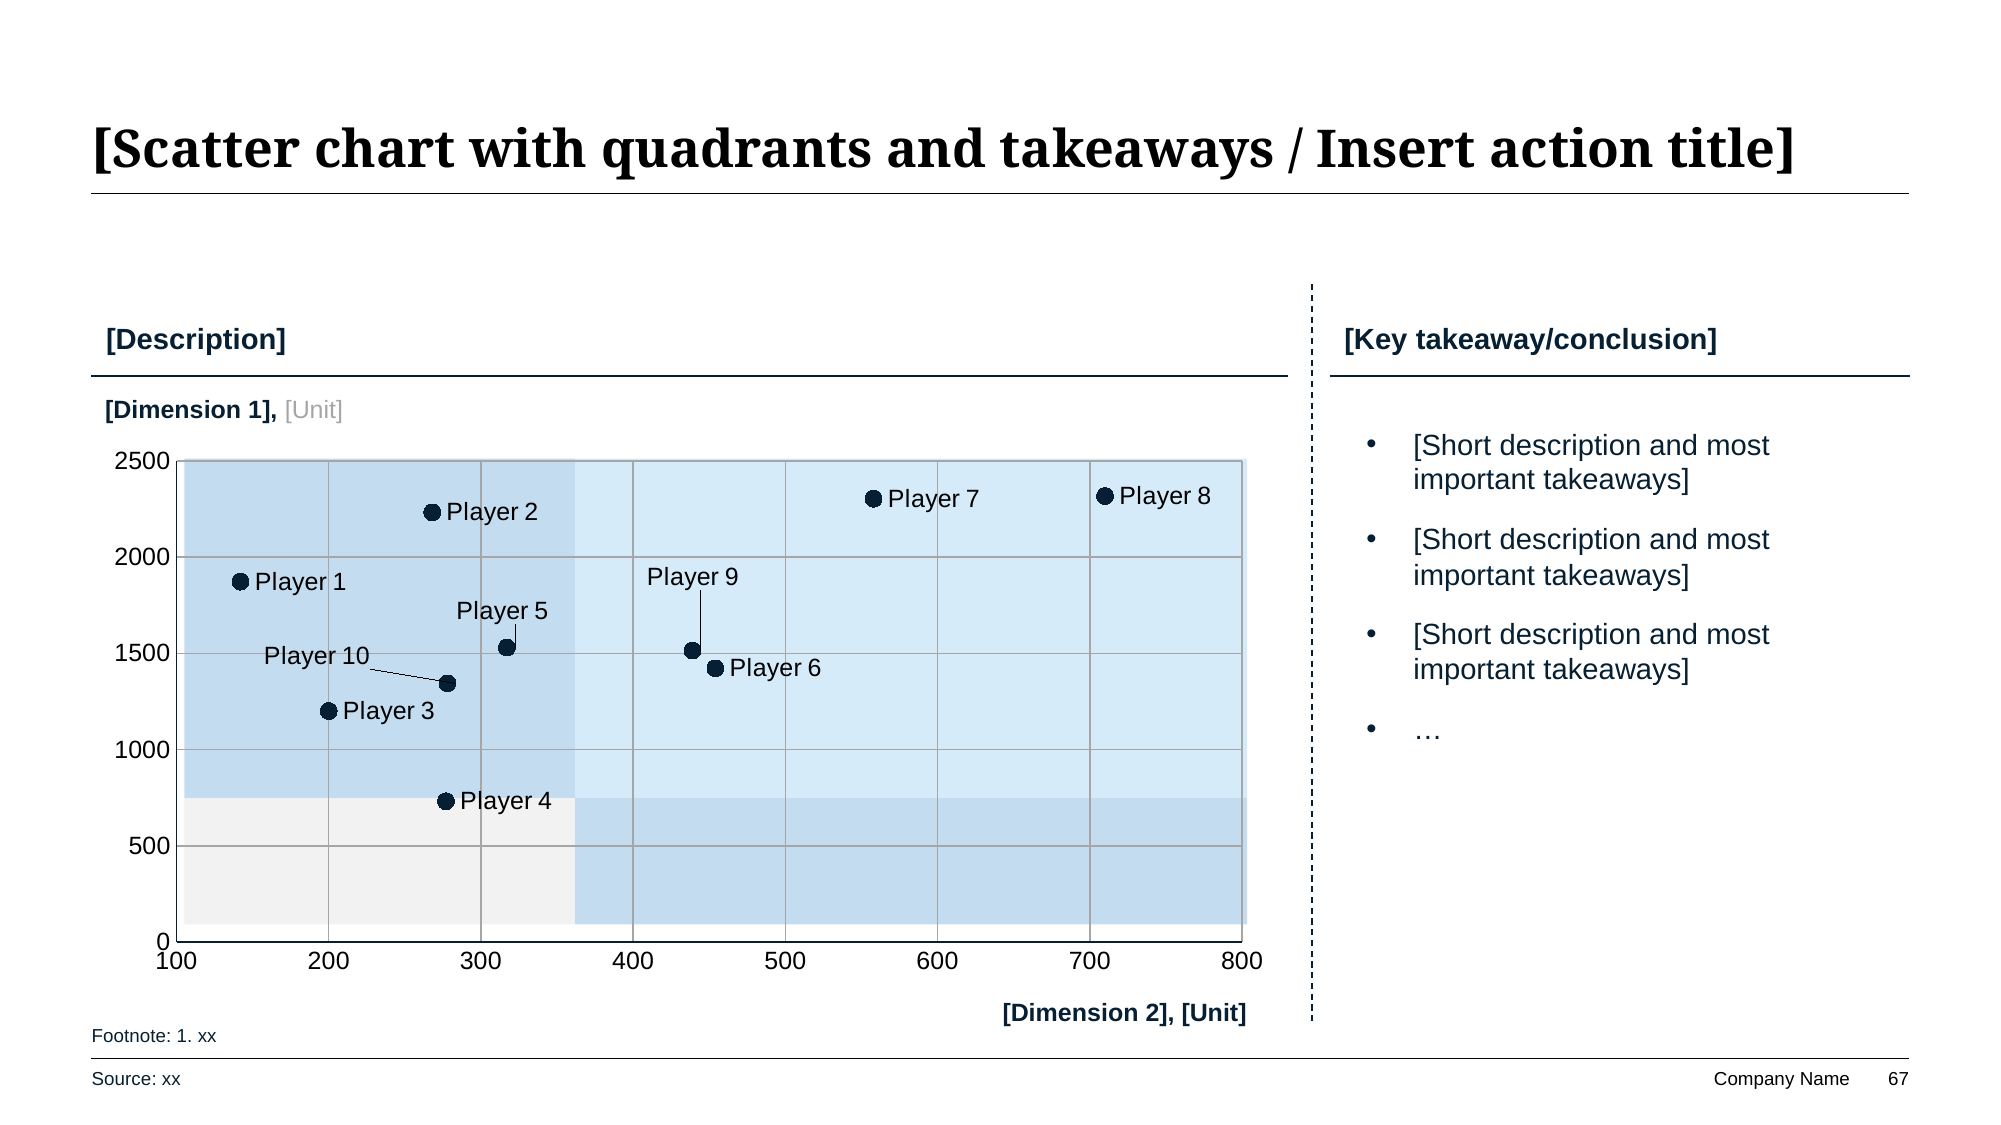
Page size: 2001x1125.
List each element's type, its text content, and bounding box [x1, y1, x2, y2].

text_box Footnote: 1. xx [76, 1005, 1618, 1066]
chart [90, 436, 1288, 986]
text_box [Short description and most important takeaways] [Short description and most important takeaways] [Short description and most important takeaways] … [1351, 418, 1910, 753]
title [Scatter chart with quadrants and takeaways / Insert action title] [91, 58, 1909, 179]
text_box [Description] [91, 312, 1288, 363]
text_box [Dimension 1], [Unit] [90, 383, 432, 424]
text_box Source: xx [76, 1066, 1274, 1109]
text_box [Dimension 2], [Unit] [906, 999, 1247, 1005]
text_box [Key takeaway/conclusion] [1329, 312, 1910, 363]
